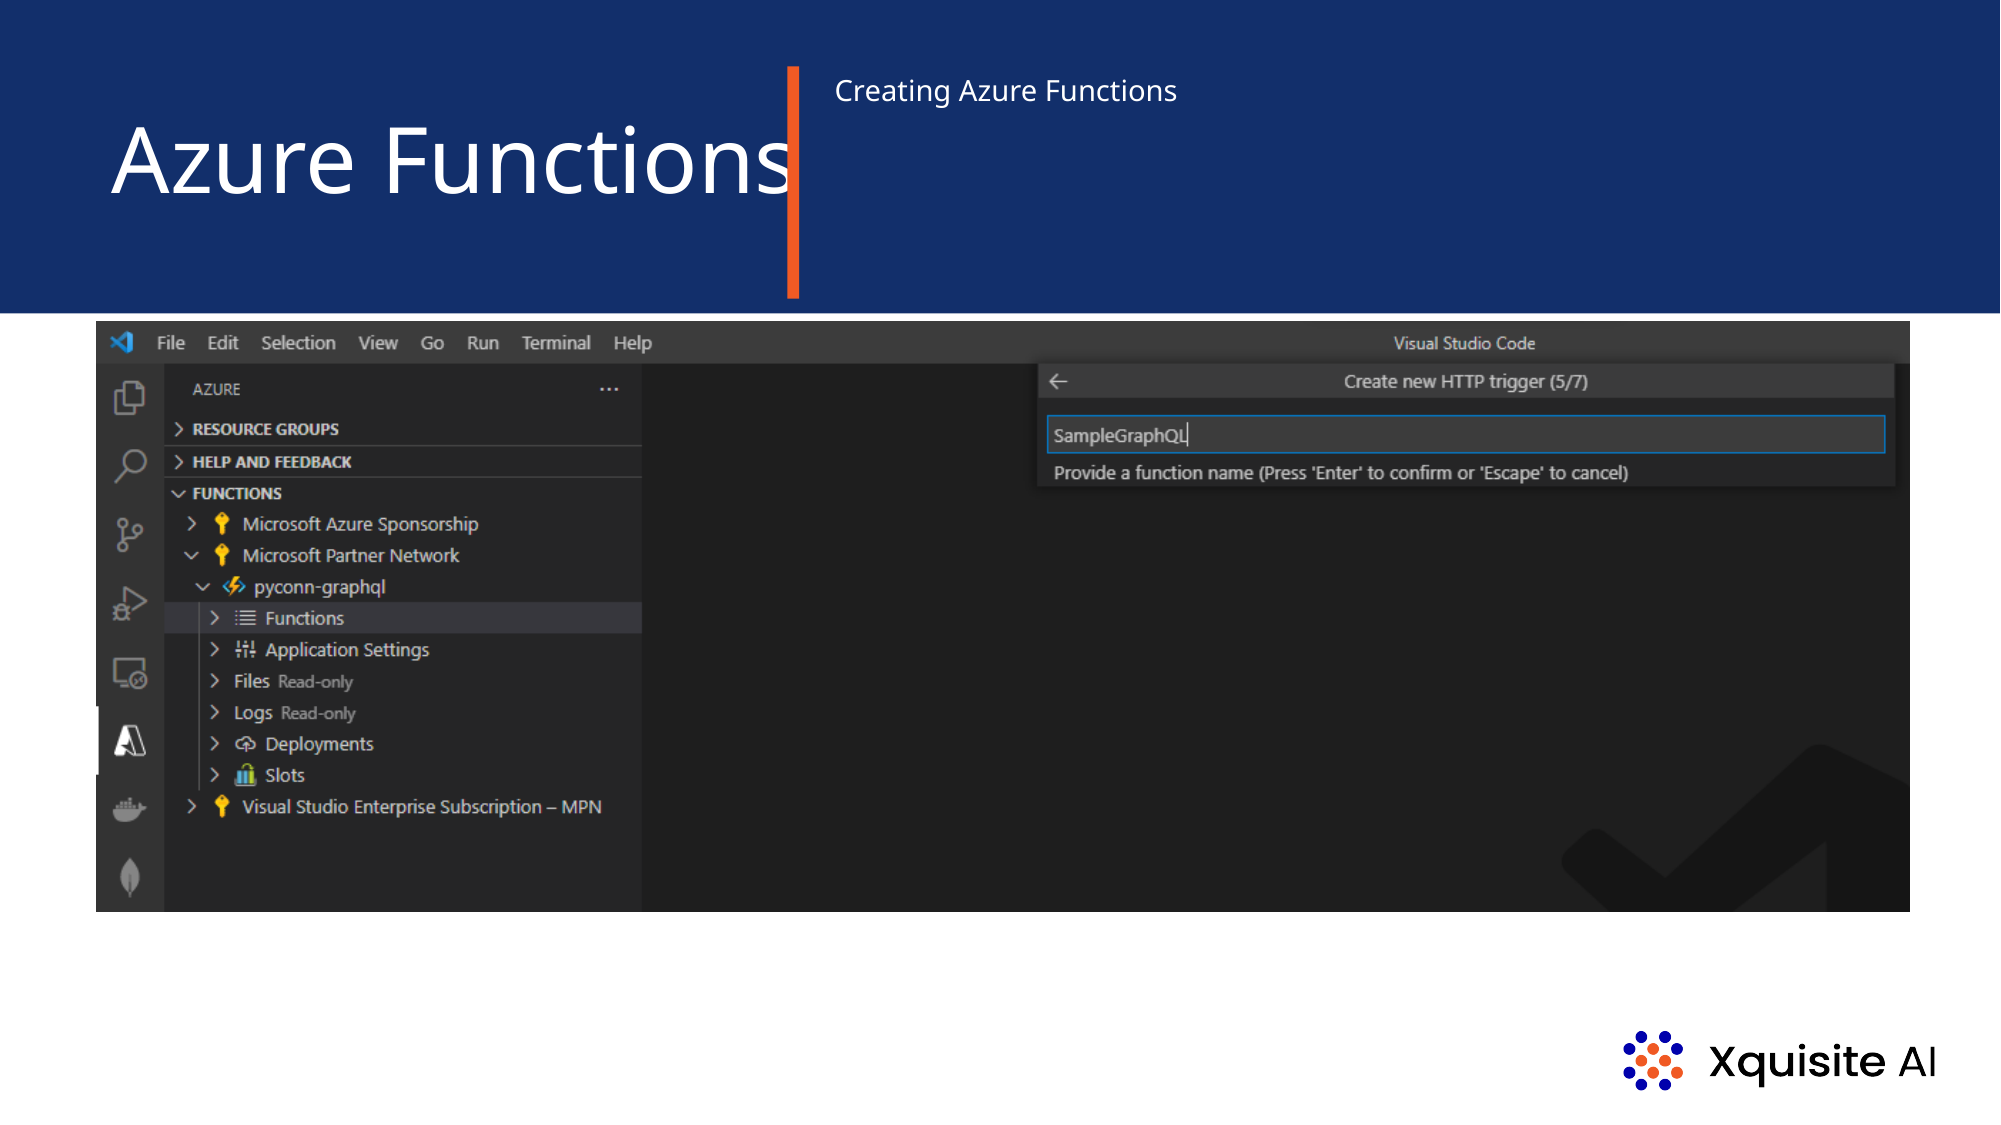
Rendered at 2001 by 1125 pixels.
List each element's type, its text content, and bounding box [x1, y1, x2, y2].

picture [1590, 1007, 1981, 1125]
title Azure Functions [96, 7, 817, 321]
text_box [786, 65, 800, 300]
text_box [0, 0, 2000, 314]
text_box Creating Azure Functions [834, 65, 1910, 139]
picture [96, 321, 1910, 912]
